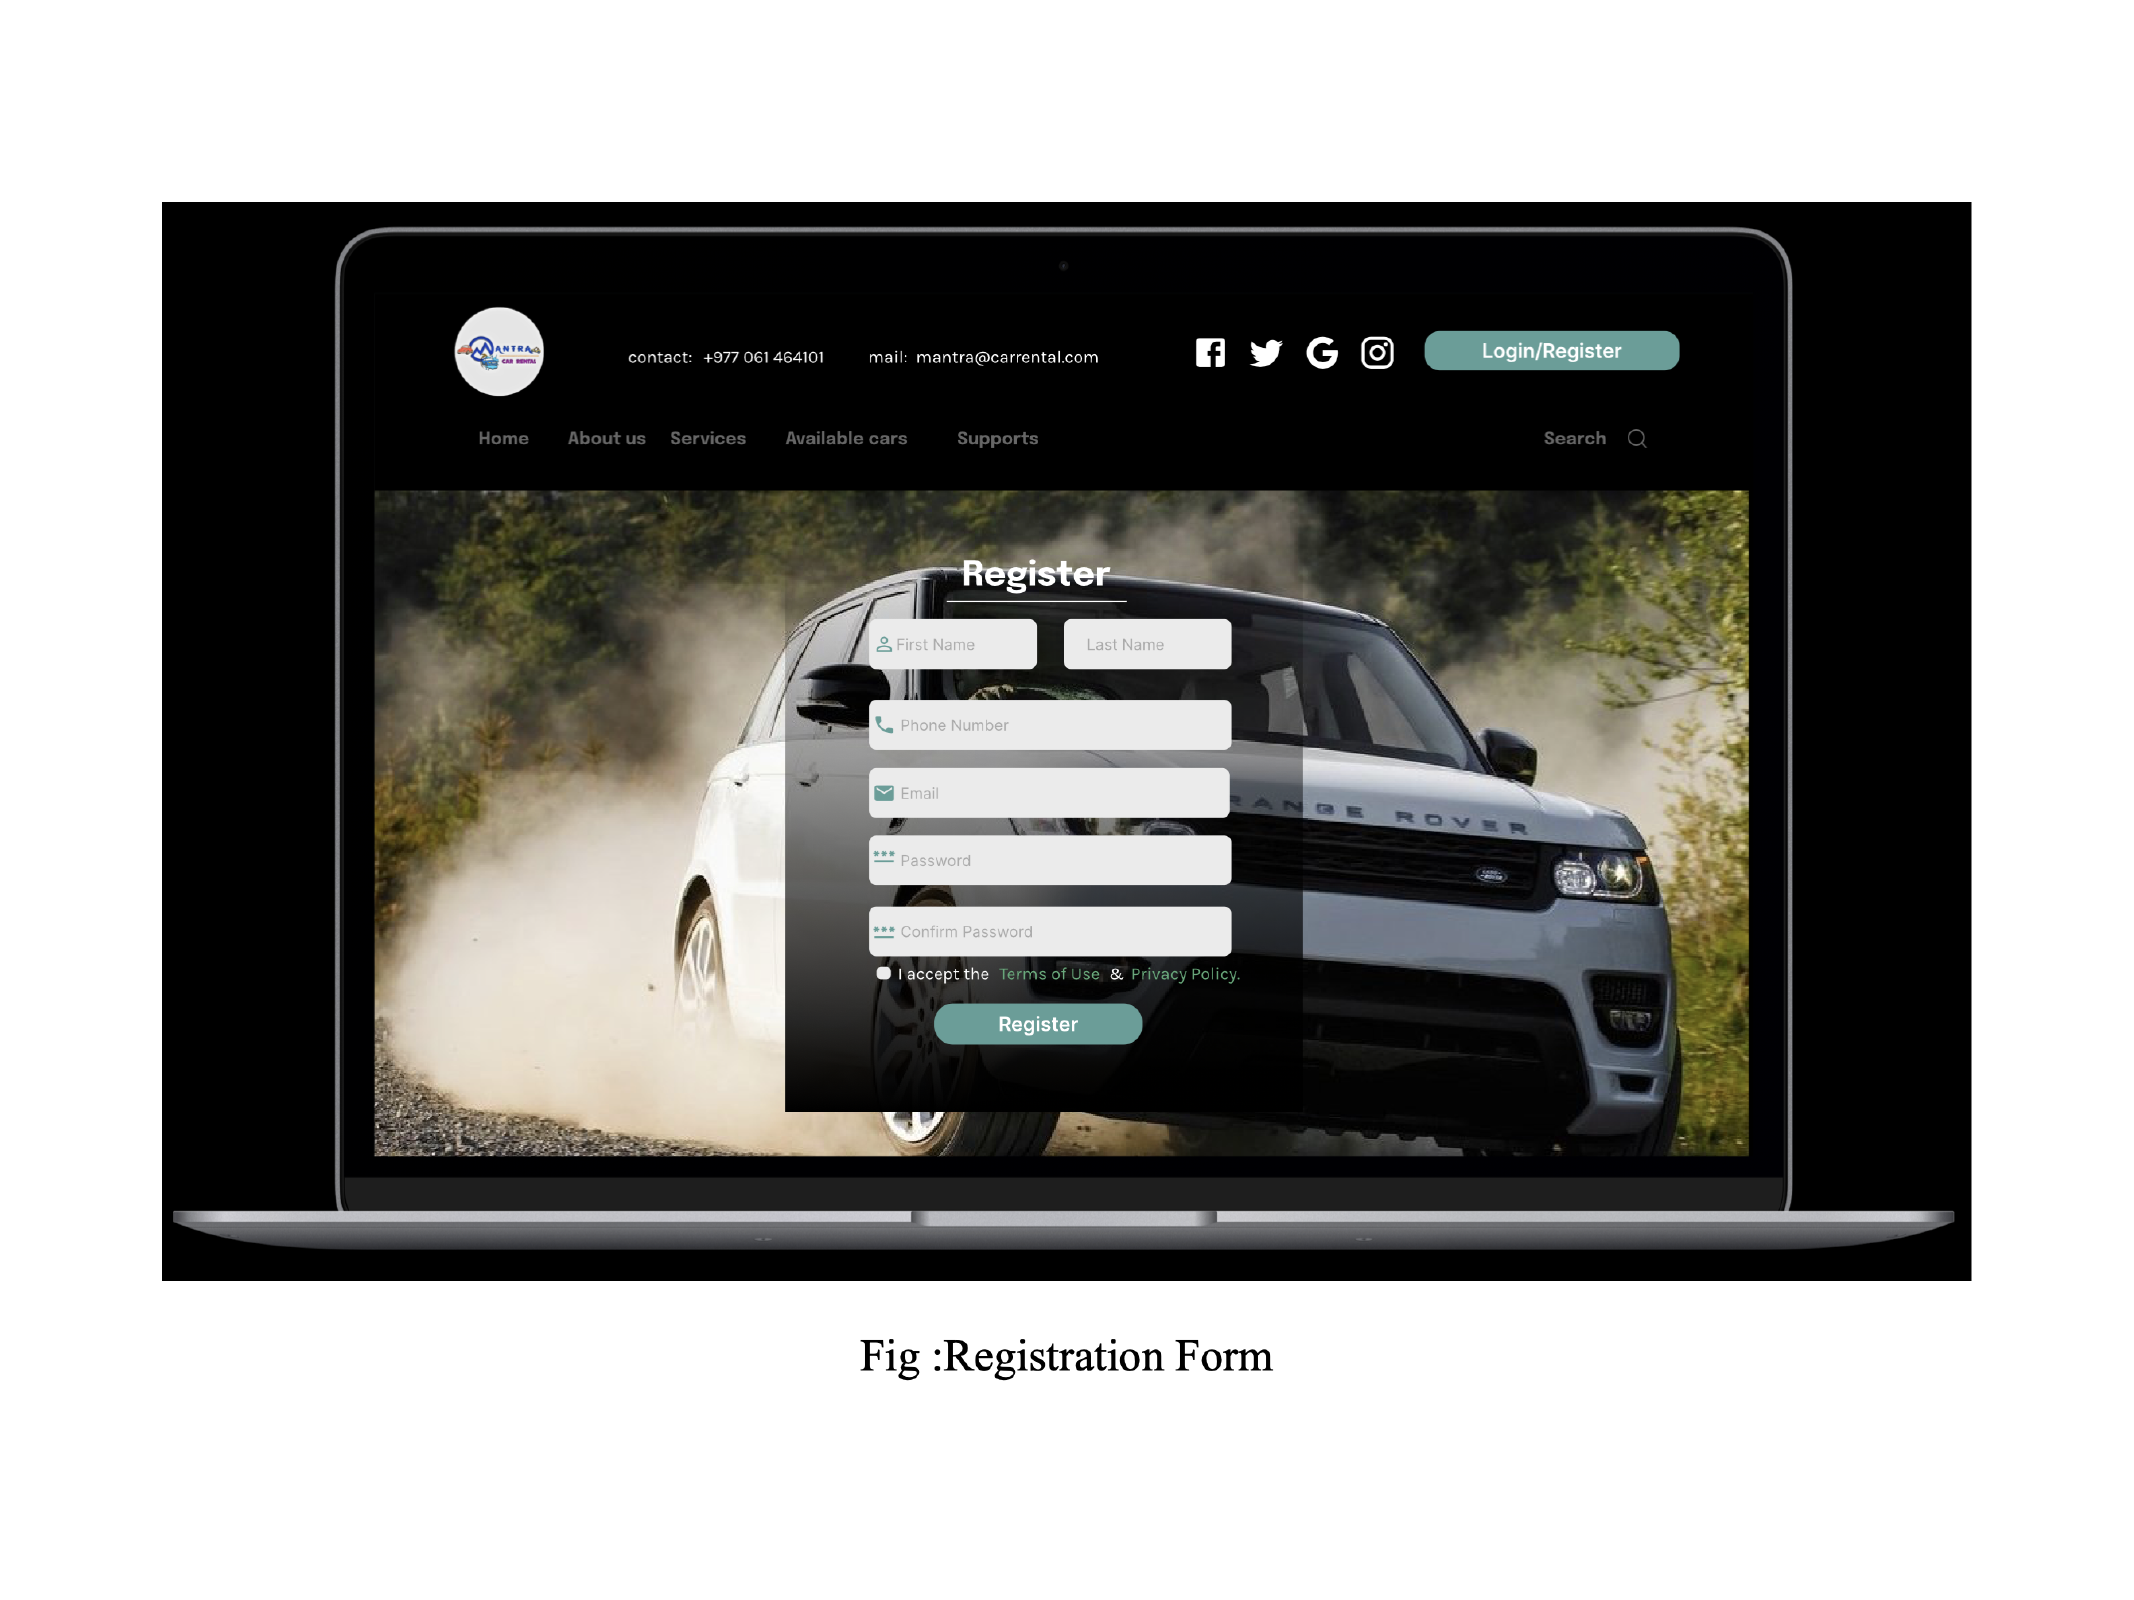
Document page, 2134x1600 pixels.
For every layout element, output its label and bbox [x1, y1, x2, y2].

picture [158, 202, 1976, 1398]
